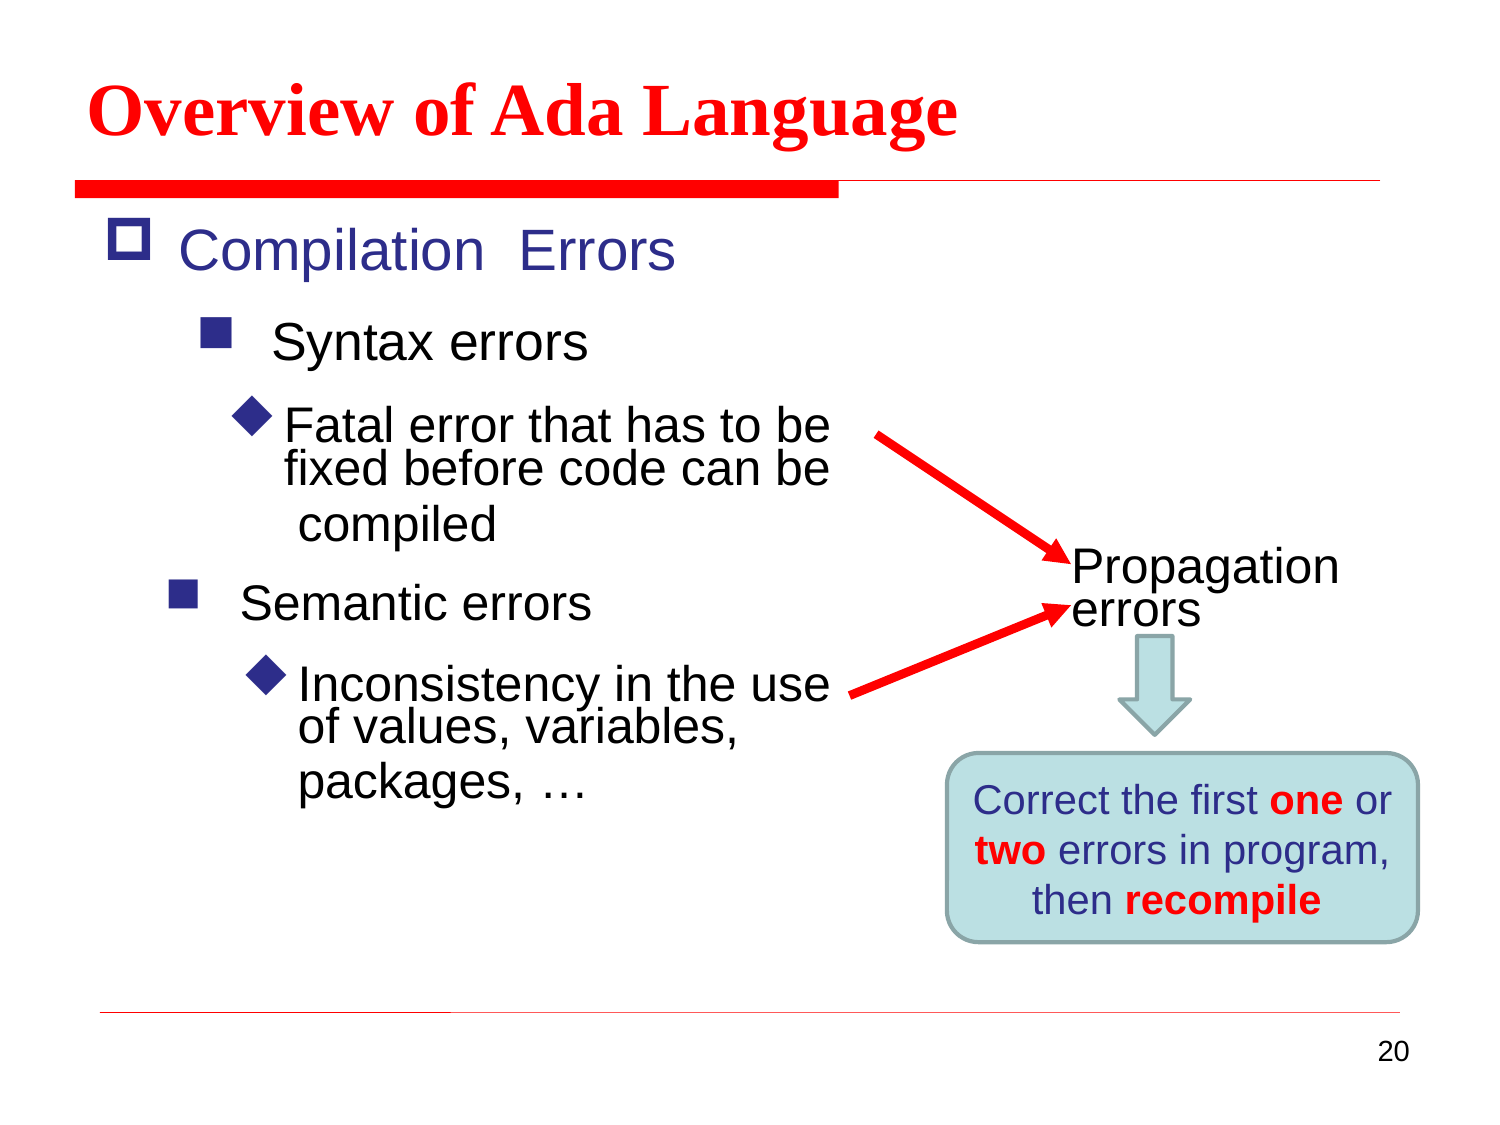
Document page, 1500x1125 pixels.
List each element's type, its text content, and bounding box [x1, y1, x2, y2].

text_box Propagation errors [1071, 550, 1467, 637]
text_box Compilation Errors [103, 231, 679, 282]
text_box Syntax errors [196, 321, 590, 372]
text_box Fatal error that has to be fixed before code can be compiled [227, 410, 947, 552]
text_box [1117, 633, 1193, 737]
text_box Inconsistency in the use of values, variables, packages, … [241, 668, 876, 809]
text_box Semantic errors [164, 580, 593, 631]
slide_number 20 [1074, 1024, 1426, 1103]
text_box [875, 433, 1072, 565]
text_box Correct the first one or two errors in program, then recompile [944, 750, 1421, 945]
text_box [849, 604, 1072, 696]
text_box Overview of Ada Language [86, 80, 960, 151]
